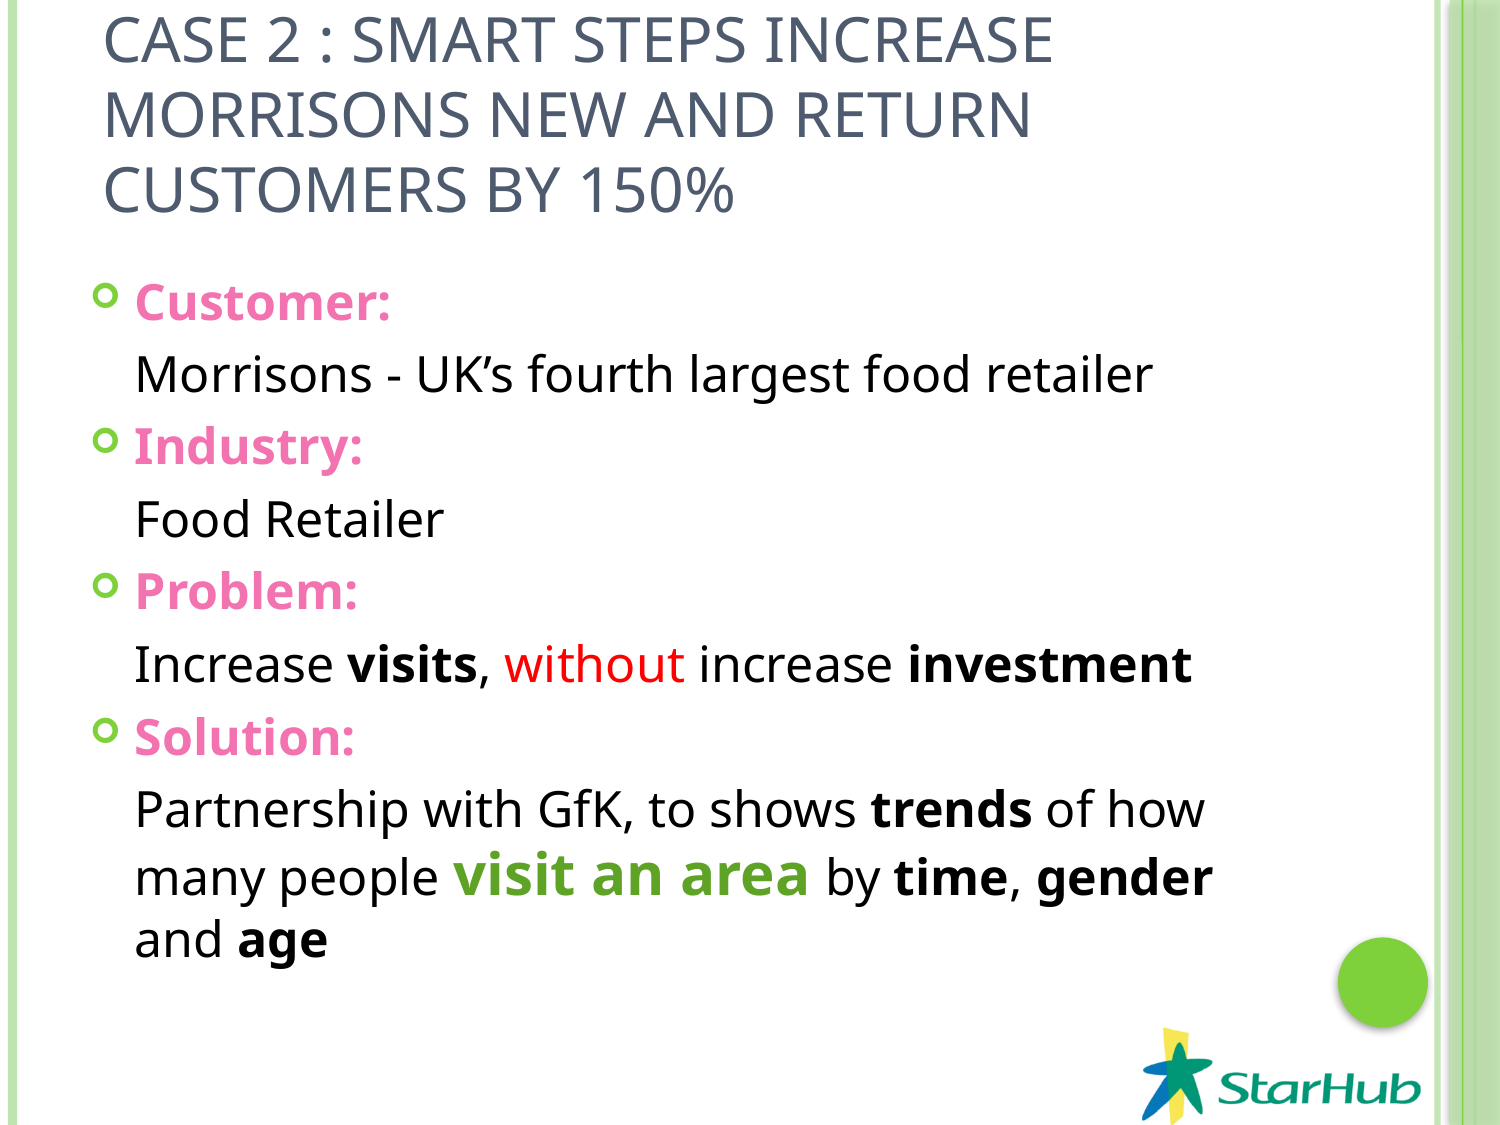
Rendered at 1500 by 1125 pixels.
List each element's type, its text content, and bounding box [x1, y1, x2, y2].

title Case 2 : Smart Steps increase Morrisons new and return customers by 150% [87, 62, 1313, 233]
picture [1124, 1024, 1438, 1125]
list Customer: Morrisons - UK’s fourth largest food retailer Industry: Food Retailer Problem: Increase visits, without increase investment Solution: Partnership with GfK, to shows trends of how many people visit an area by time, gender and age [75, 262, 1300, 1062]
